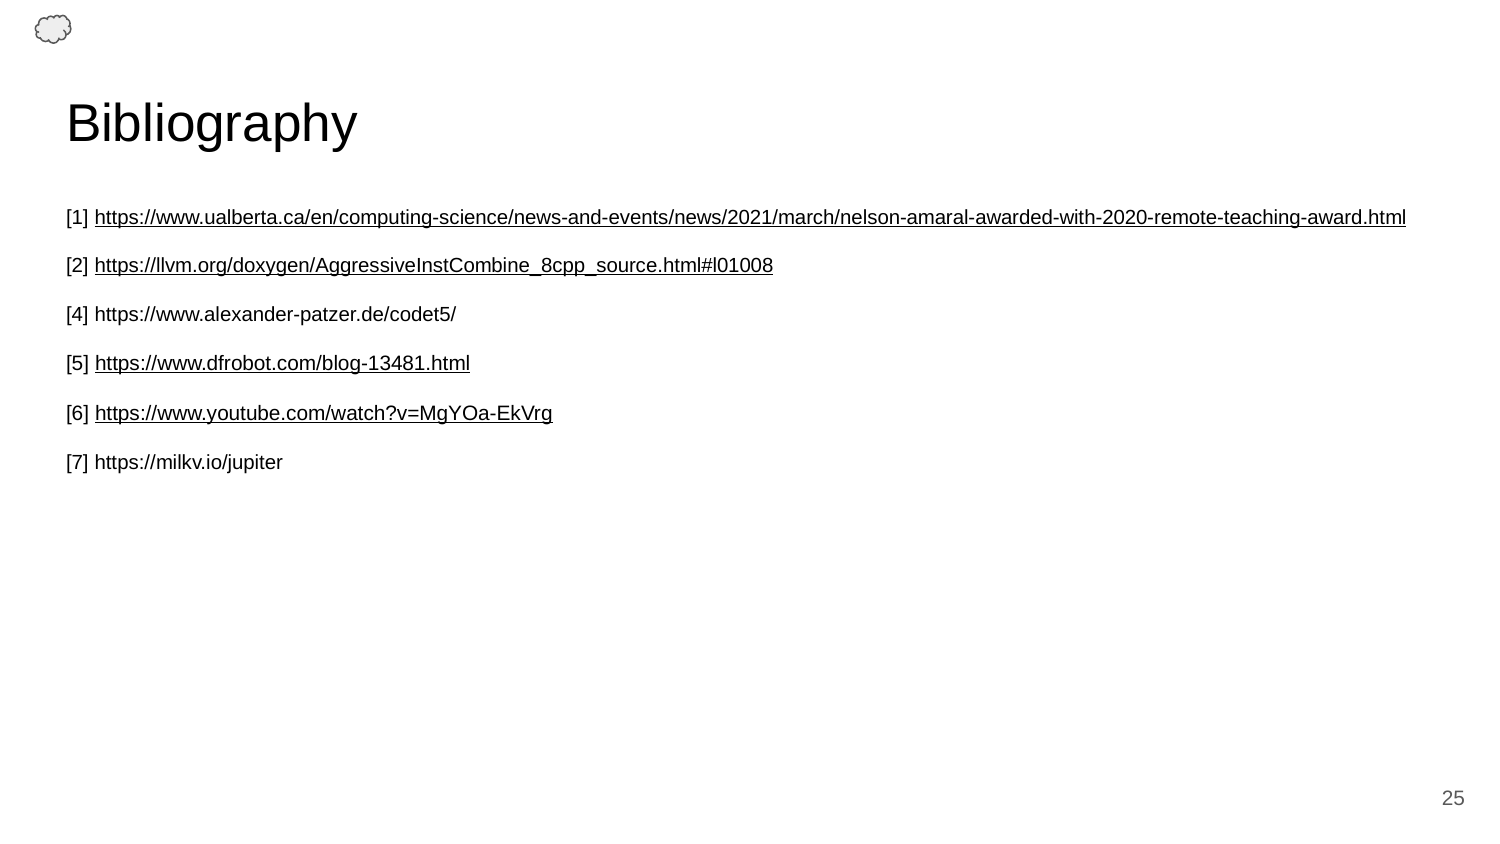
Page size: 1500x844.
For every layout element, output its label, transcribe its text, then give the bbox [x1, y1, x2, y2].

slide_number ‹#› [1389, 764, 1480, 830]
title Bibliography [51, 72, 1449, 167]
list [1] https://www.ualberta.ca/en/computing-science/news-and-events/news/2021/march/nelson-amaral-awarded-with-2020-remote-teaching-award.html [2] https://llvm.org/doxygen/AggressiveInstCombine_8cpp_source.html#l01008 [4] https://www.alexander-patzer.de/codet5/ [5] https://www.dfrobot.com/blog-13481.html [6] https://www.youtube.com/watch?v=MgYOa-EkVrg [7] https://milkv.io/jupiter [51, 189, 1449, 750]
text_box [35, 15, 71, 44]
